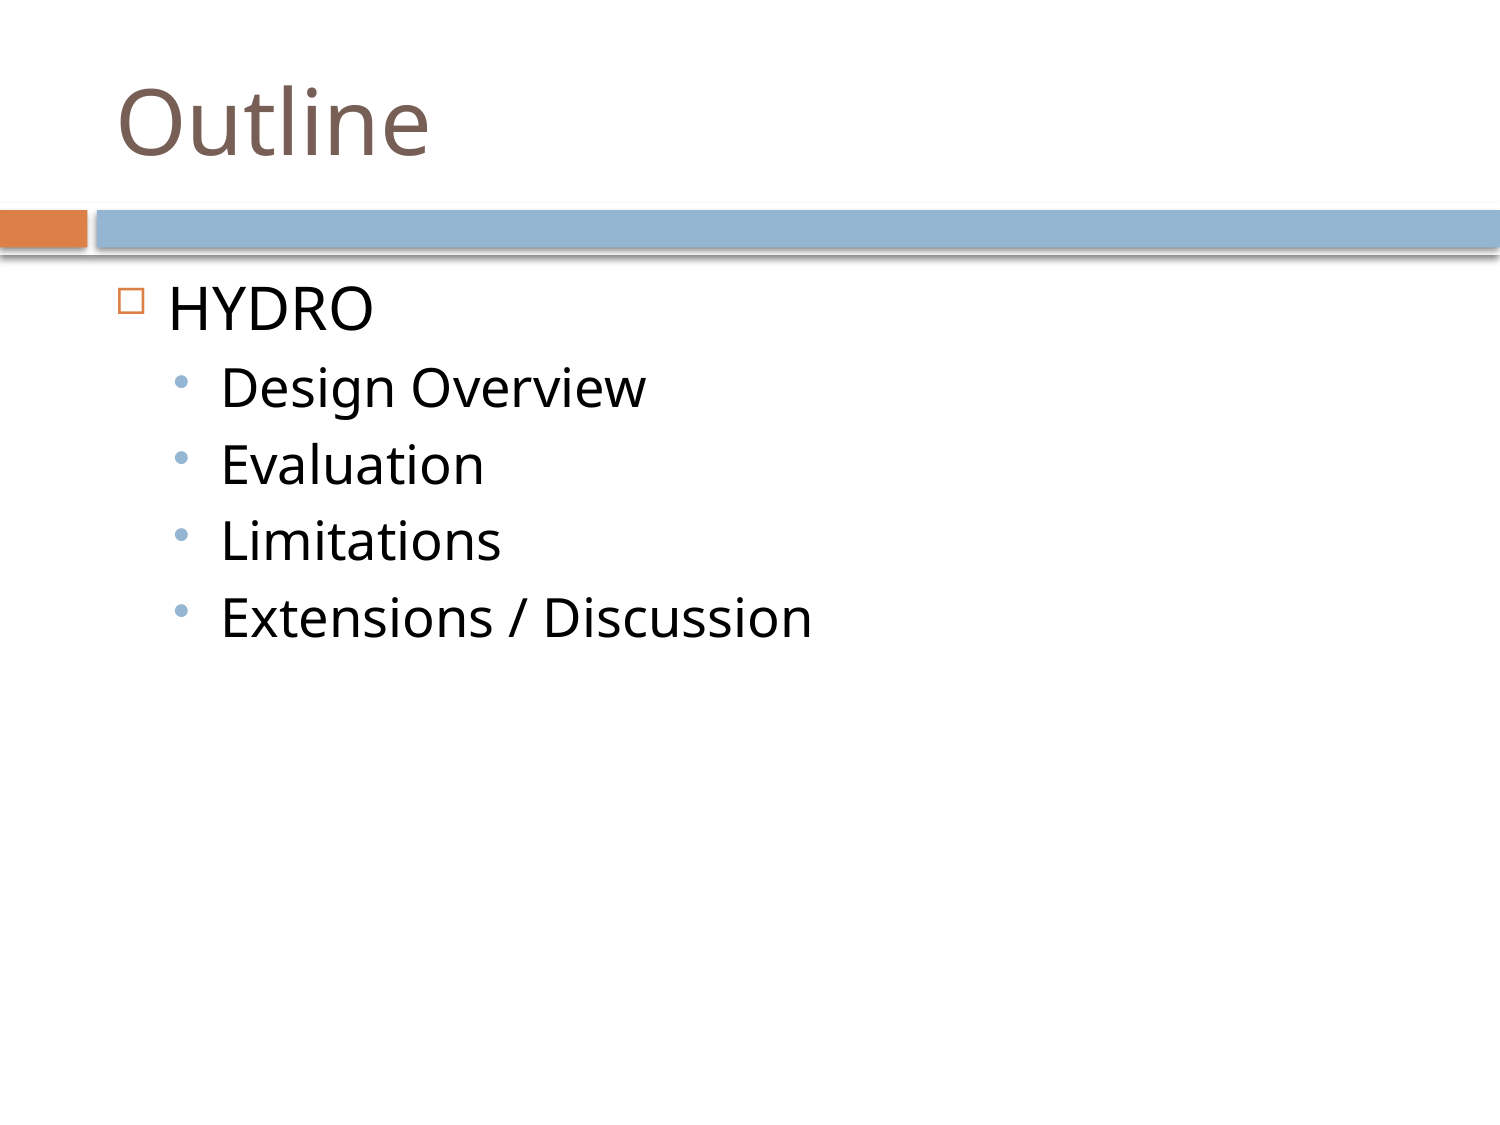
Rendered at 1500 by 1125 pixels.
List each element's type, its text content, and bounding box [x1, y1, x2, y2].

list HYDRO Design Overview Evaluation Limitations Extensions / Discussion [100, 262, 1438, 1000]
title Outline [100, 37, 1438, 200]
